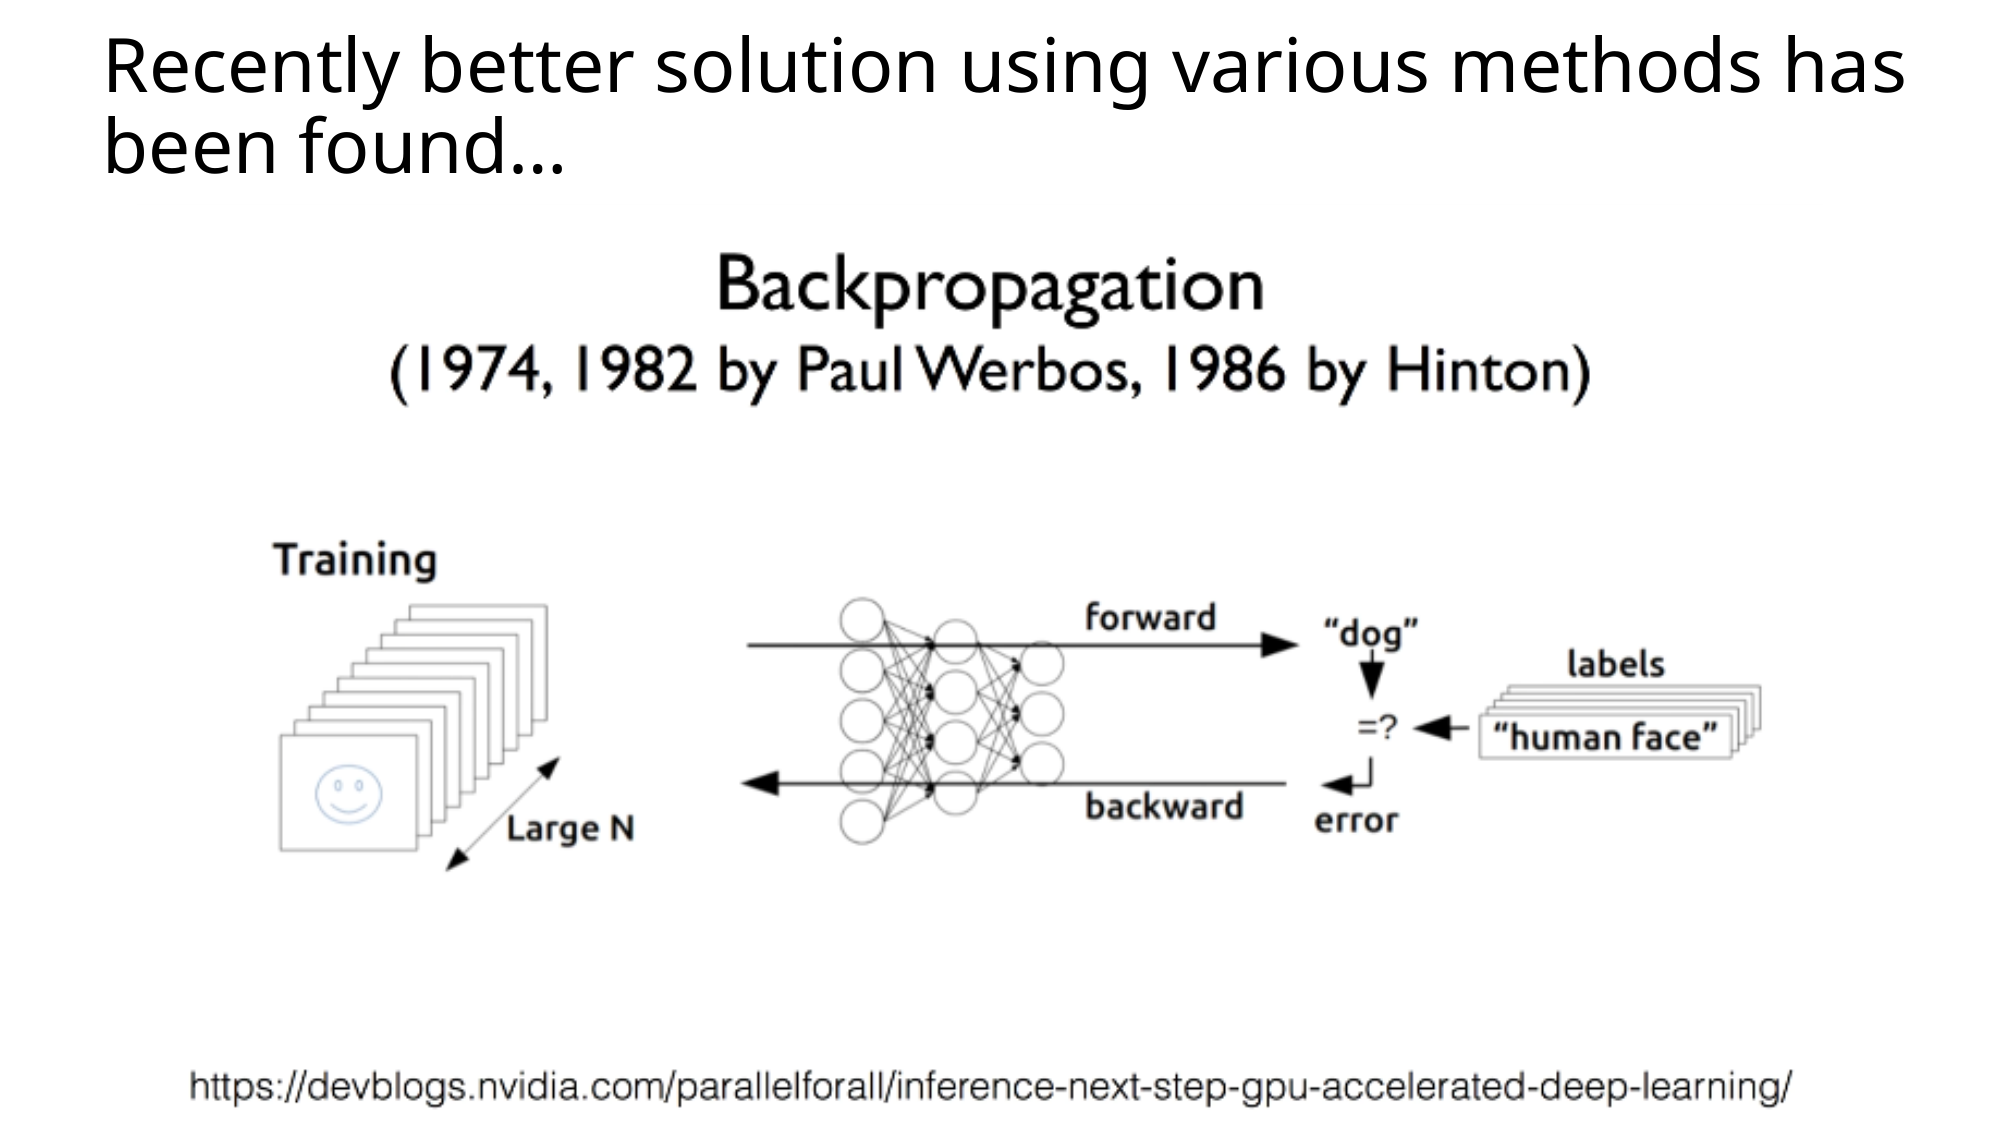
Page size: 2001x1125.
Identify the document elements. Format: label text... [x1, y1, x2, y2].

picture [137, 203, 1823, 1125]
title Recently better solution using various methods has been found… [87, 0, 1986, 218]
